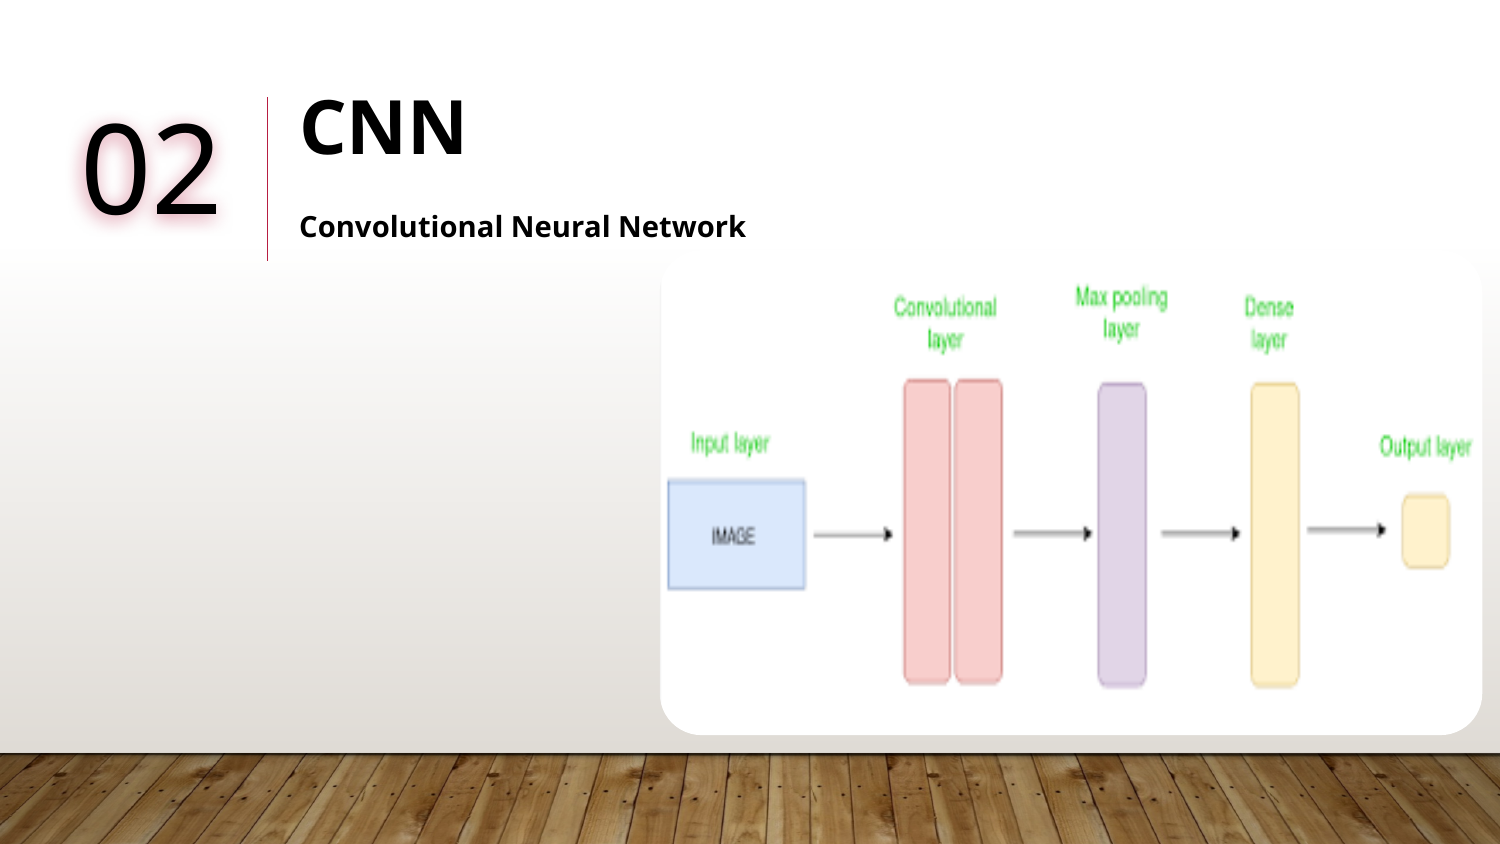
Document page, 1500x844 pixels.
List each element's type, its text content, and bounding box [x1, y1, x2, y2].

picture [0, 753, 1500, 844]
title CNN [284, 87, 788, 186]
title 02 [0, 97, 238, 251]
picture [659, 249, 1483, 736]
subtitle Convolutional Neural Network [284, 193, 788, 270]
